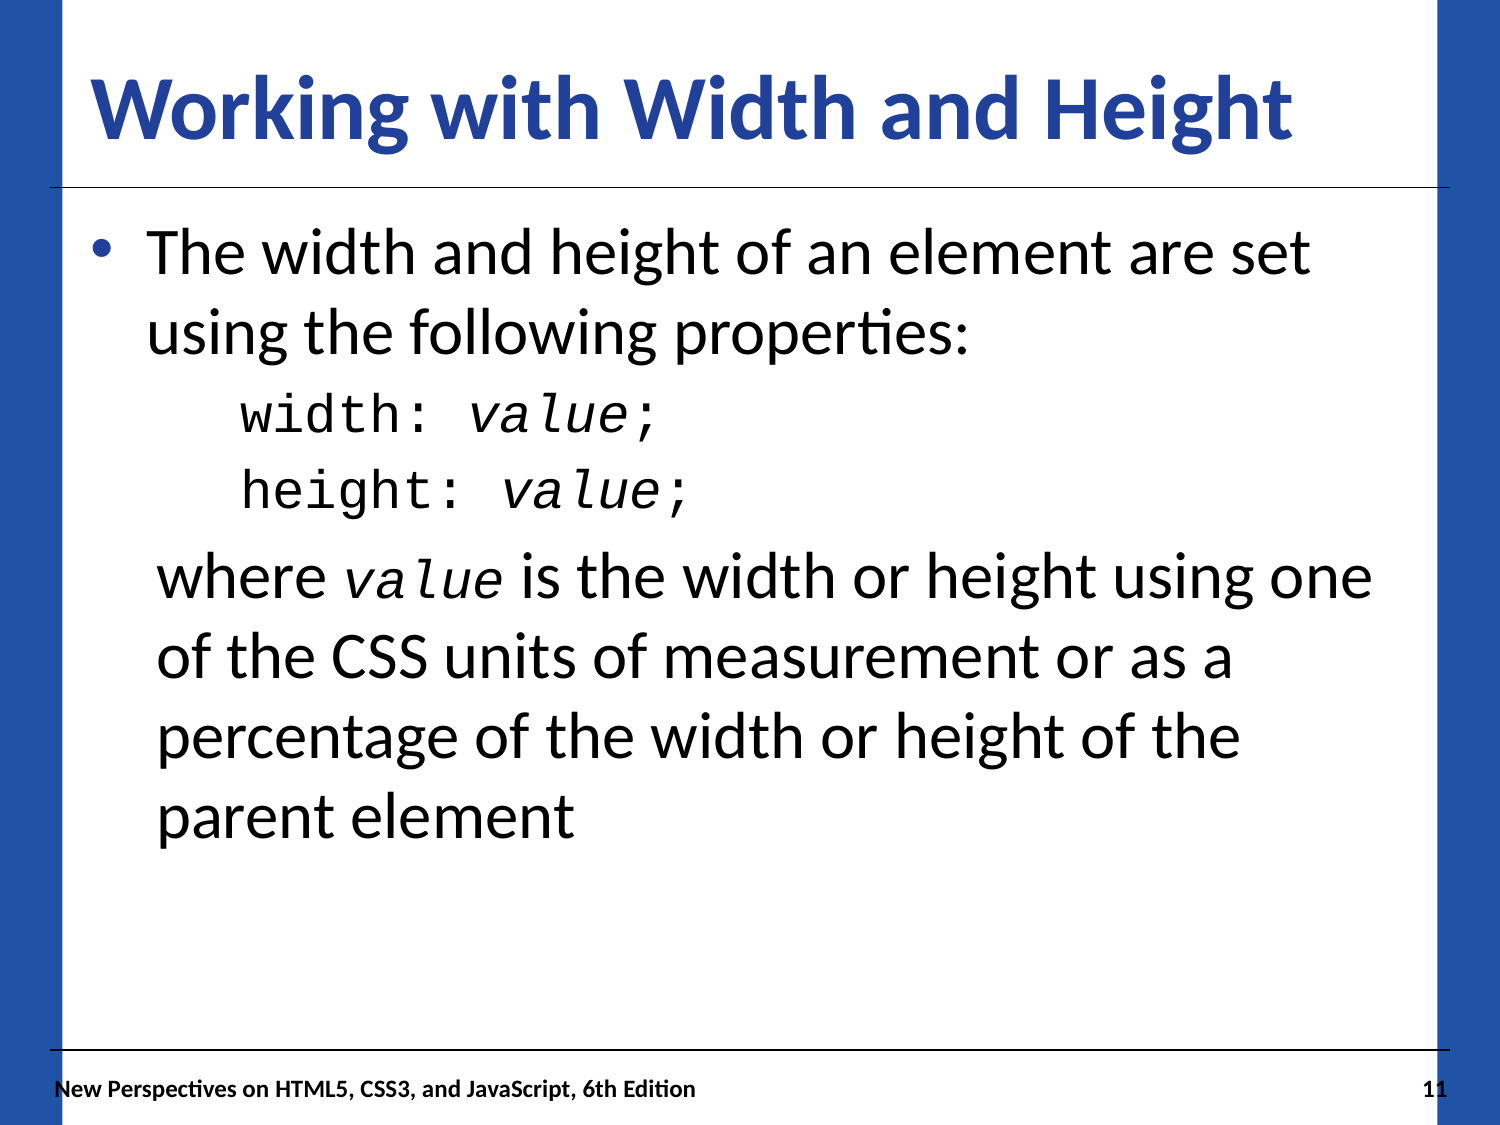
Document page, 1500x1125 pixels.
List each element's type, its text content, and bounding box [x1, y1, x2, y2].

footer New Perspectives on HTML5, CSS3, and JavaScript, 6th Edition [39, 1050, 1390, 1125]
slide_number 11 [1390, 1050, 1463, 1125]
list The width and height of an element are set using the following properties: width: value; height: value; where value is the width or height using one of the CSS units of measurement or as a percentage of the width or height of the parent element [74, 199, 1438, 1006]
title Working with Width and Height [74, 24, 1438, 181]
